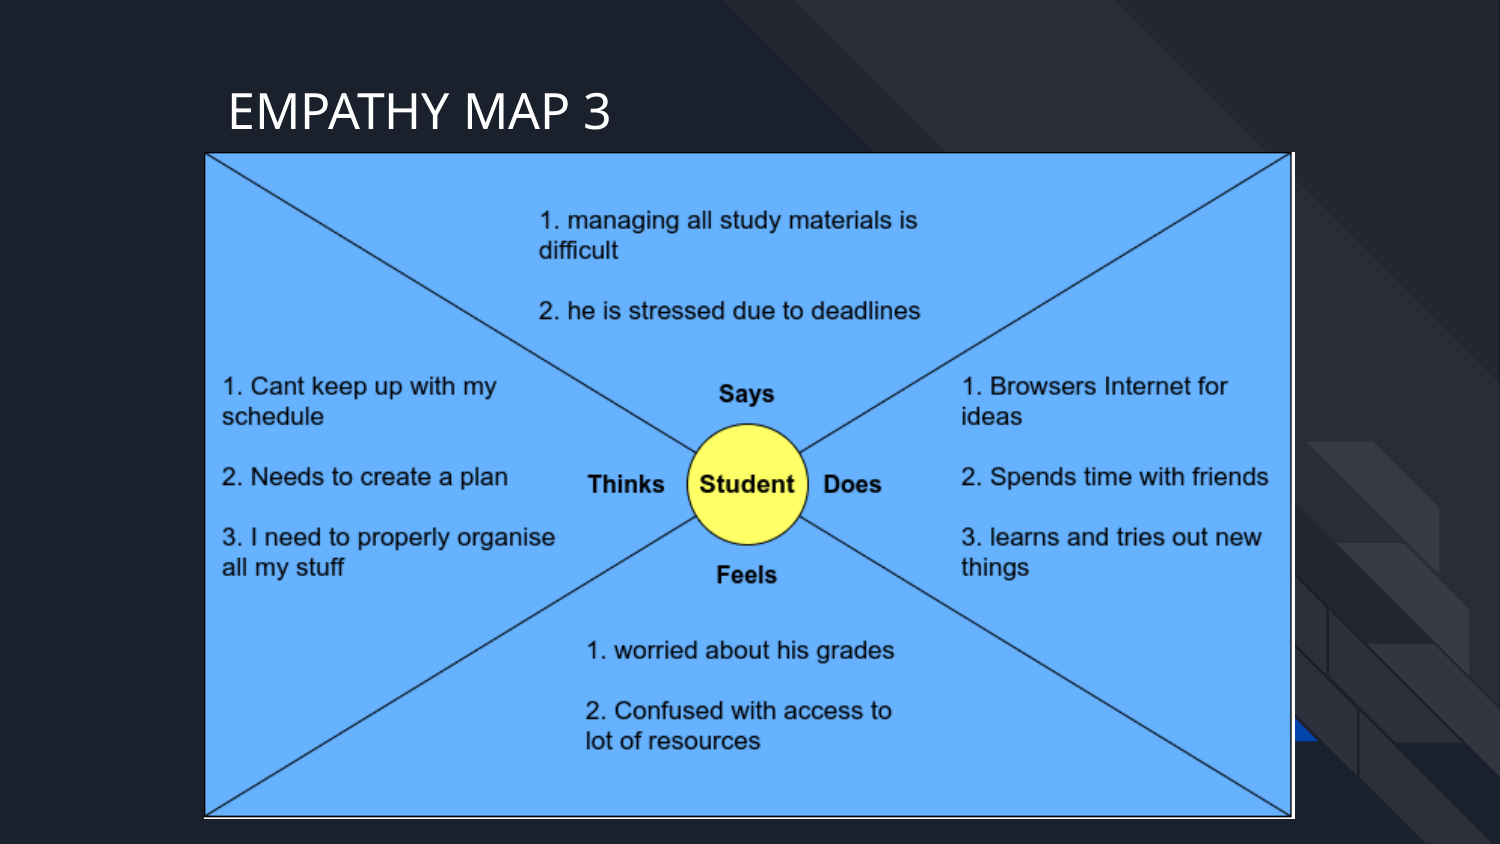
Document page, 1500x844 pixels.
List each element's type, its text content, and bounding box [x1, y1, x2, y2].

title EMPATHY MAP 3 [212, 64, 1368, 215]
picture [204, 152, 1296, 819]
